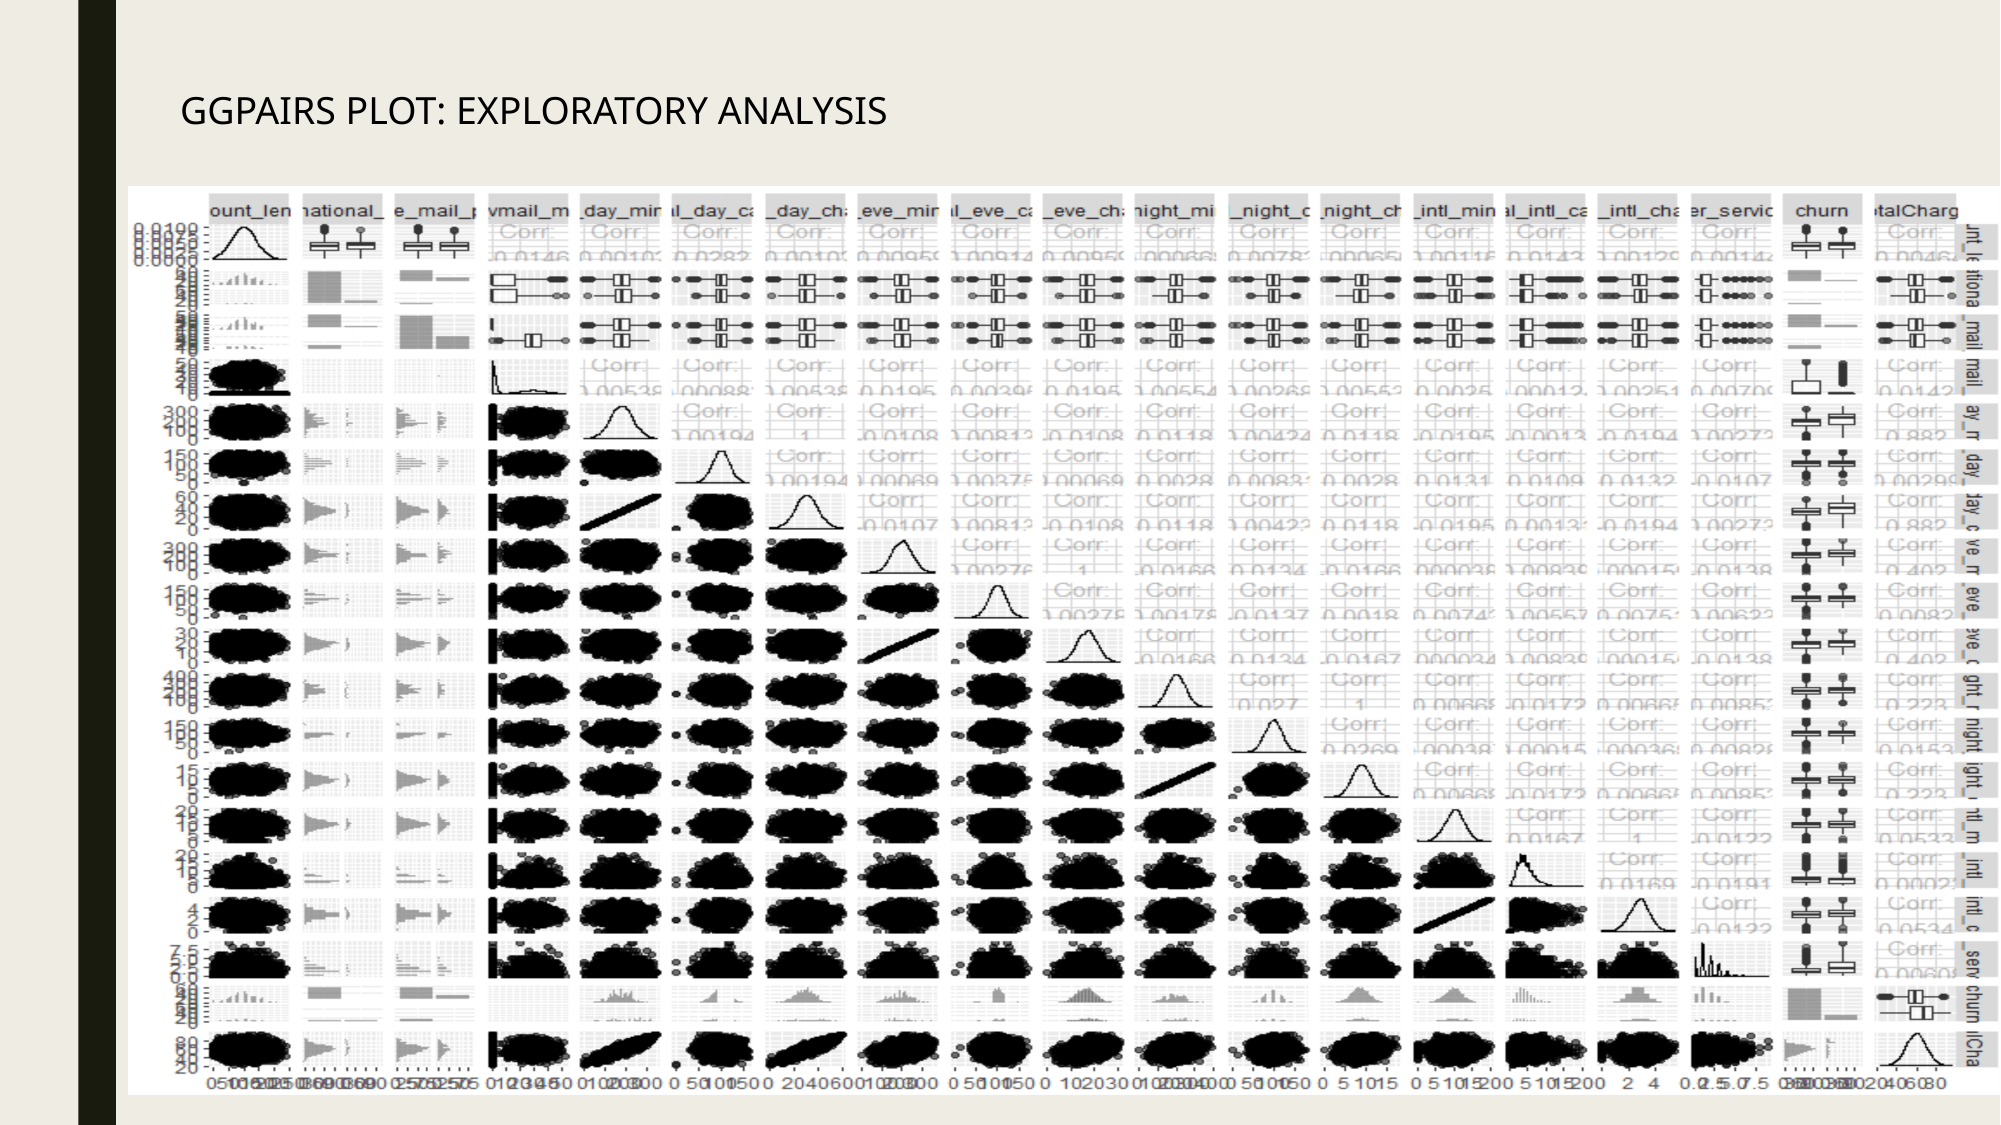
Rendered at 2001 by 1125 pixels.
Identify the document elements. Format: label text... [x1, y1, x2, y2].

picture [128, 186, 2000, 1095]
text_box GGPAIRS PLOT: EXPLORATORY ANALYSIS [165, 79, 1794, 140]
